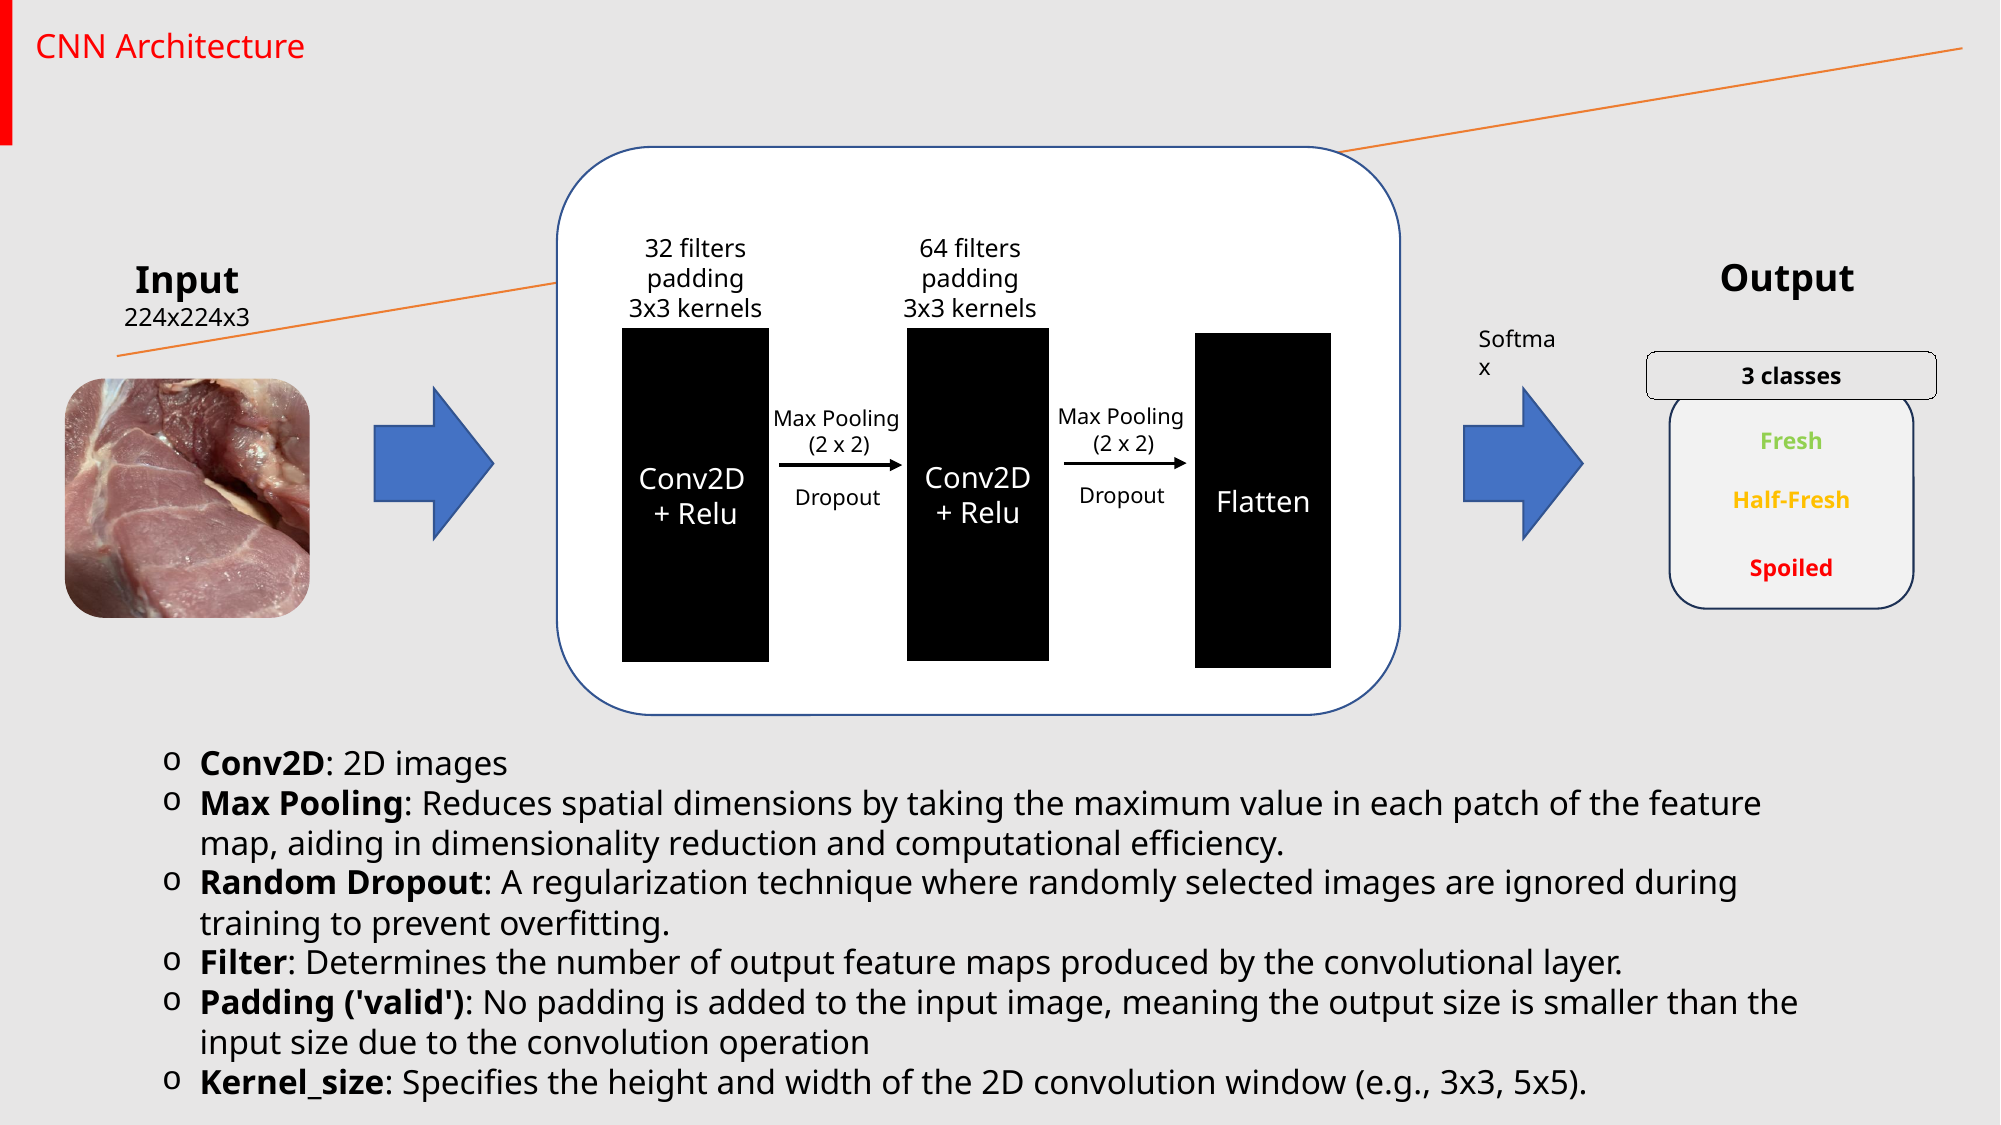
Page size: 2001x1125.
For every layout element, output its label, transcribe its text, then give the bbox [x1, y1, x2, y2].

text_box [373, 385, 495, 542]
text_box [63, 248, 312, 618]
text_box Softmax [1463, 317, 1584, 387]
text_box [1646, 246, 1937, 609]
text_box [1463, 387, 1585, 542]
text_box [556, 146, 1401, 715]
text_box Conv2D: 2D images Max Pooling: Reduces spatial dimensions by taking the maximum value in each patch of the feature map, aiding in dimensionality reduction and computational efficiency. Random Dropout: A regularization technique where randomly selected images are ignored during training to prevent overfitting. Filter: Determines the number of output feature maps produced by the convolutional layer. Padding ('valid'): No padding is added to the input image, meaning the output size is smaller than the input size due to the convolution operation Kernel_size: Specifies the height and width of the 2D convolution window (e.g., 3x3, 5x5). [146, 734, 1853, 1109]
list CNN Architecture [20, 22, 332, 74]
